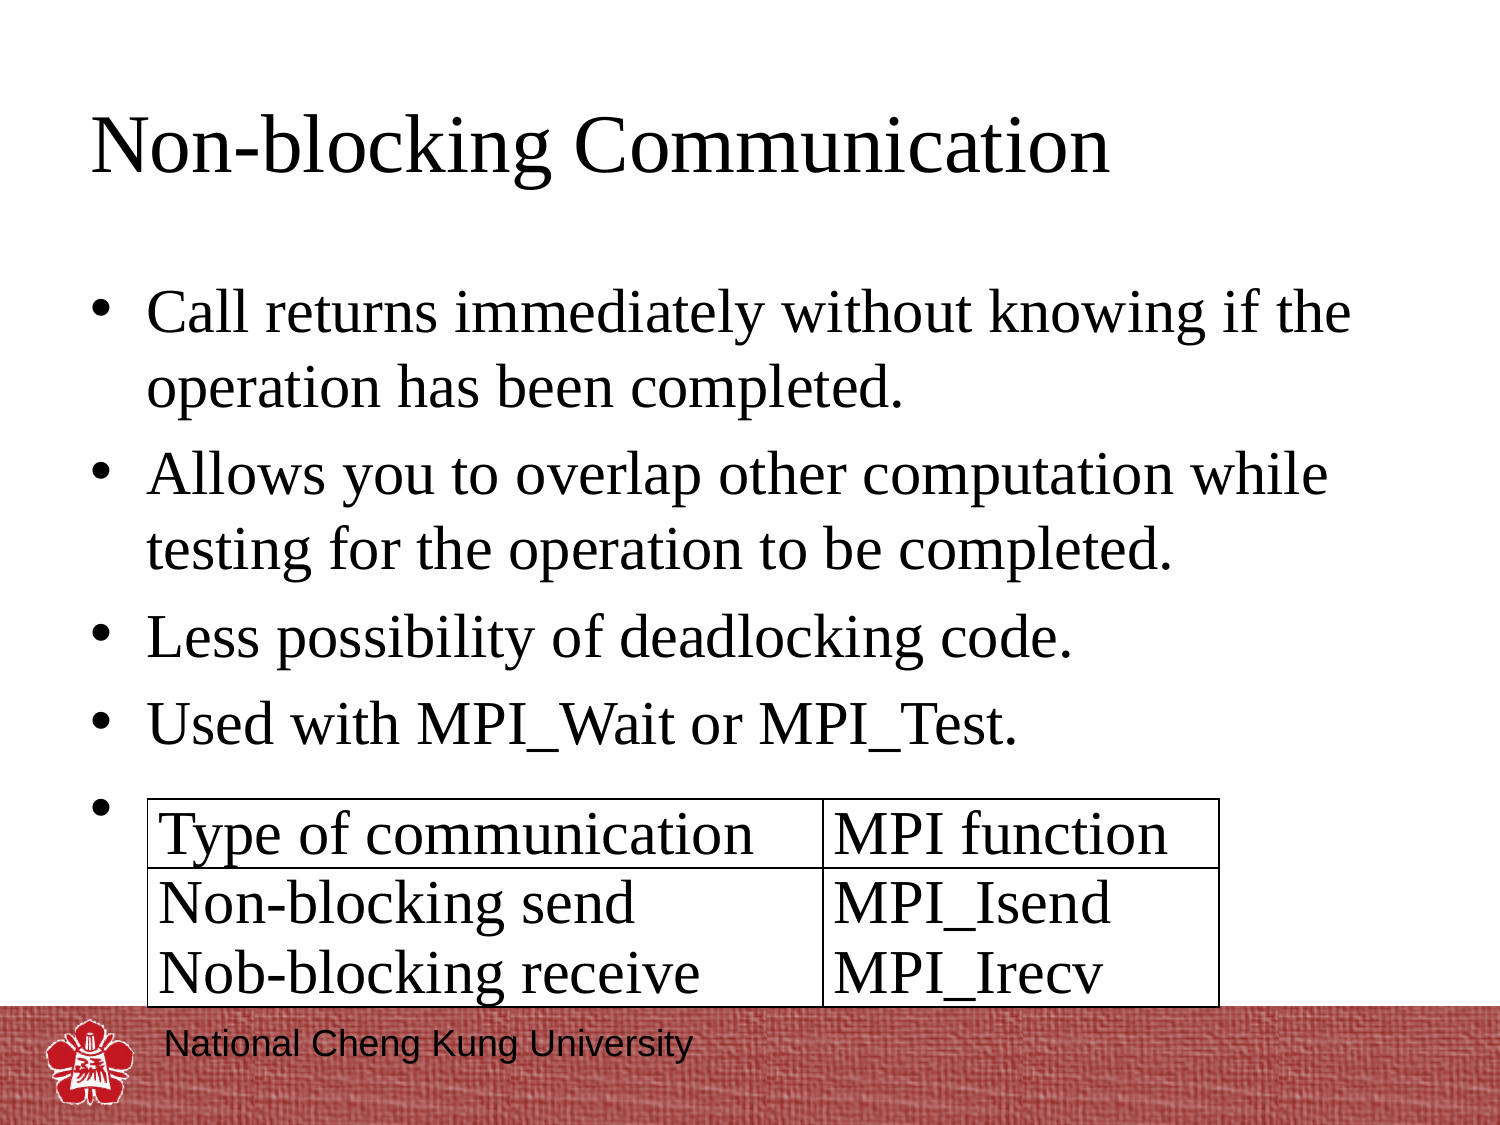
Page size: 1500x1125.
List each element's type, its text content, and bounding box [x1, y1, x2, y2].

table_header MPI function [824, 800, 1218, 867]
title Non-blocking Communication [75, 45, 1425, 233]
table_cell Non-blocking send Nob-blocking receive [148, 869, 822, 1006]
list Call returns immediately without knowing if the operation has been completed. Allows you to overlap other computation while testing for the operation to be completed. Less possibility of deadlocking code. Used with MPI_Wait or MPI_Test. [75, 262, 1425, 988]
table_cell MPI_Isend MPI_Irecv [824, 869, 1218, 1006]
picture [29, 1006, 148, 1125]
table_header Type of communication [148, 800, 822, 867]
